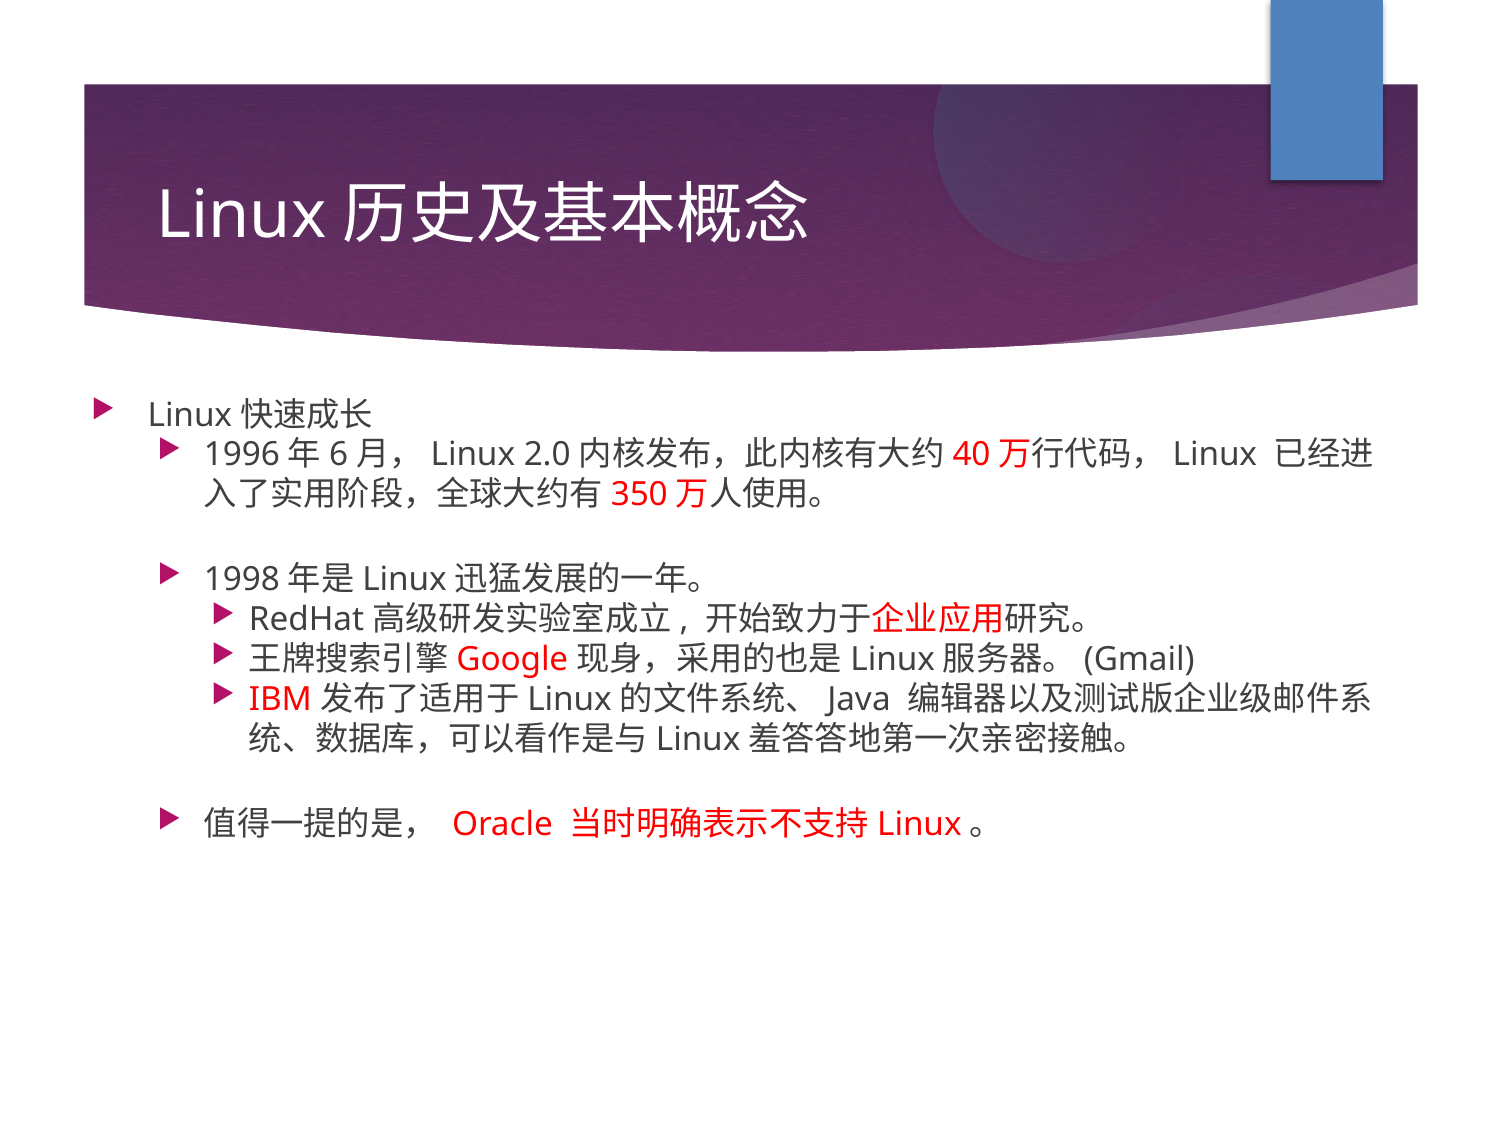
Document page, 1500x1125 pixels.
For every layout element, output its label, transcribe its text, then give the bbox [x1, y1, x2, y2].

text_box Ctrl + Alt + t 快速打开Shell history 查看命令行历史 !xx 执行最近一次以xx开头的命令 !! 执行上一个命令 TAB键 自动补全命令 Ctrl+r byobu (sudo apt-get install) 后台shell cd – 回到上一次目录 nautilus . 在图形文件浏览器打开当前目录 [1241, 288, 1381, 328]
picture [85, 85, 1417, 351]
text_box Linux历史及基本概念 [141, 152, 1183, 269]
text_box Linux快速成长 1996年6月，Linux 2.0内核发布，此内核有大约40万行代码，Linux 已经进入了实用阶段，全球大约有350万人使用。 1998年是Linux迅猛发展的一年。 RedHat高级研发实验室成立, 开始致力于企业应用研究。 王牌搜索引擎Google现身，采用的也是Linux服务器。(Gmail) IBM发布了适用于Linux的文件系统、Java 编辑器以及测试版企业级邮件系统、数据库，可以看作是与Linux羞答答地第一次亲密接触。 值得一提的是， Oracle 当时明确表示不支持Linux。 [76, 385, 1412, 1012]
